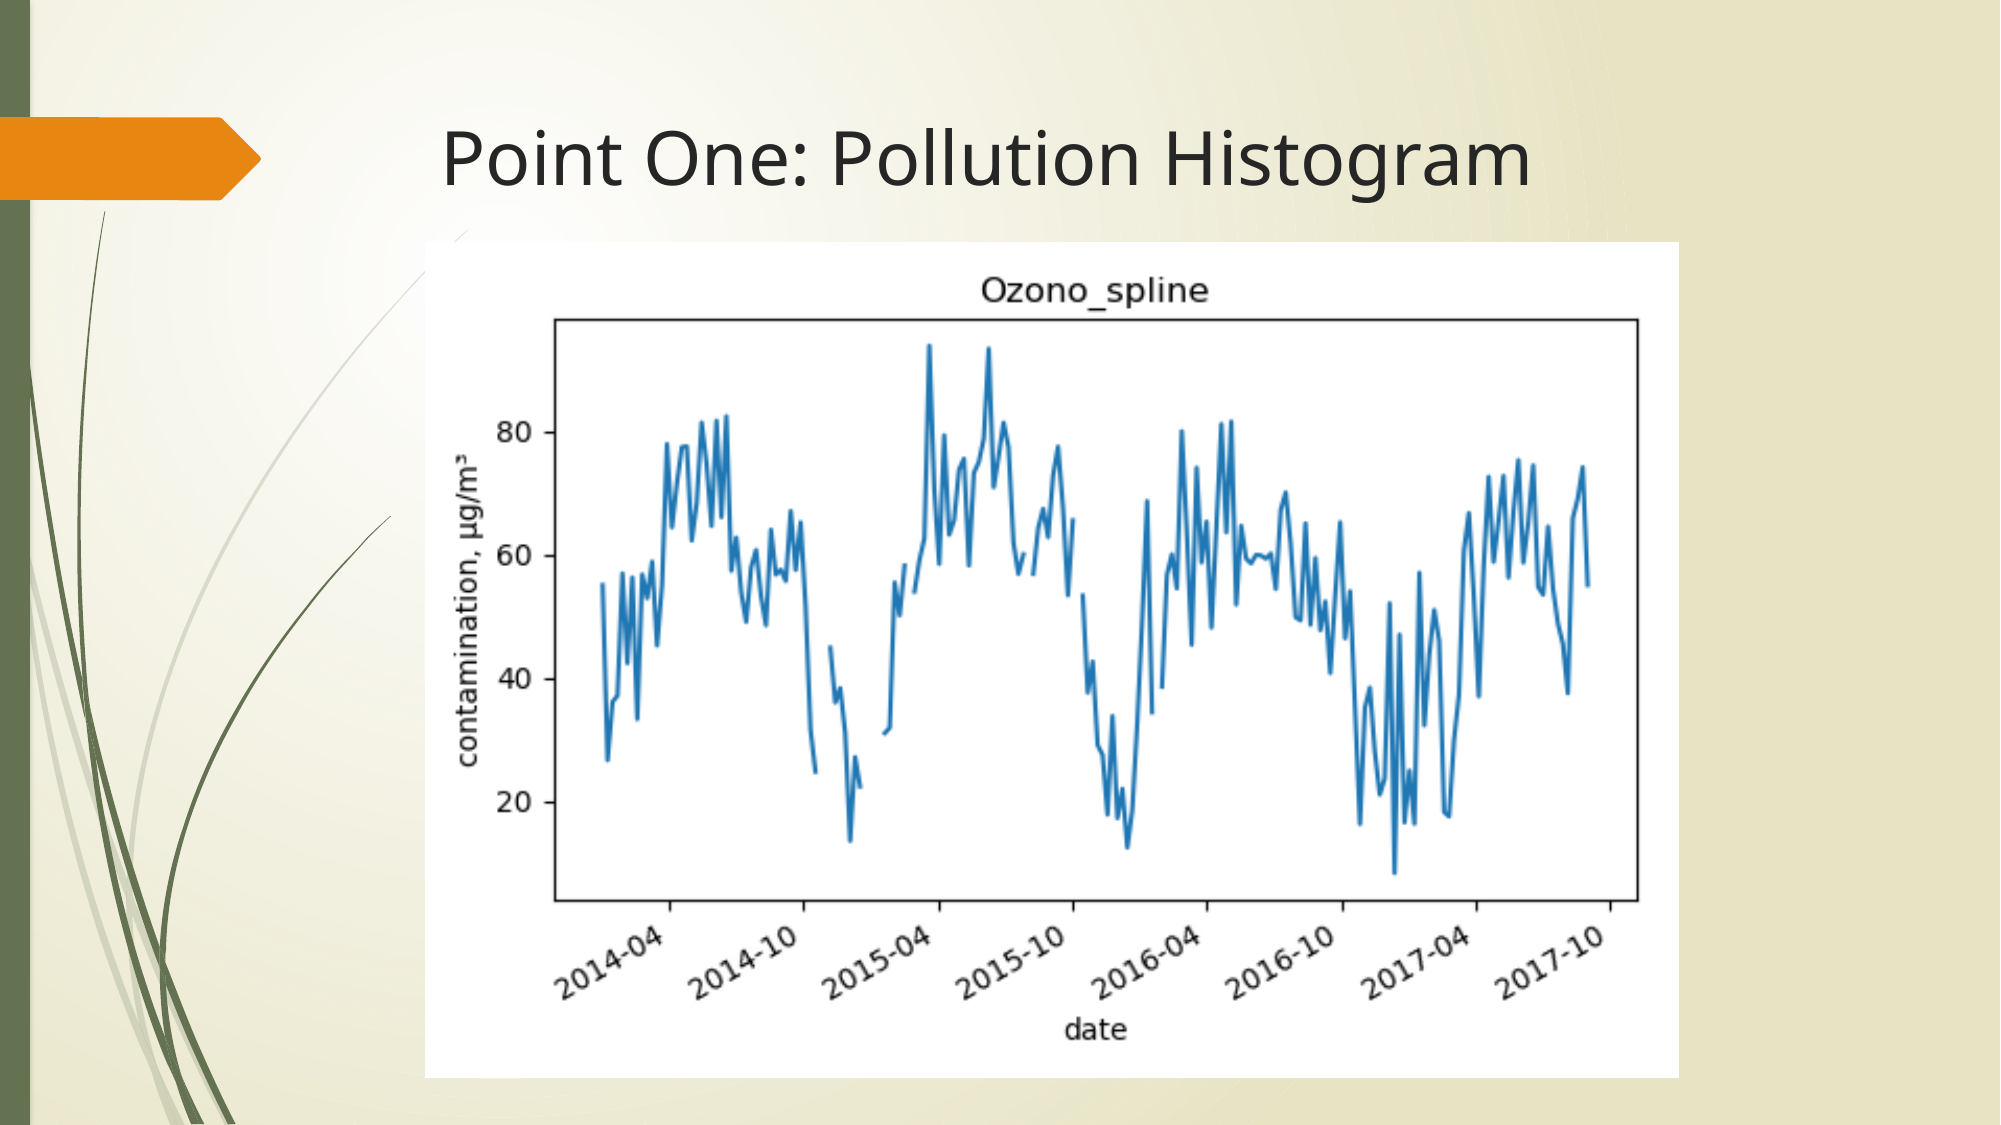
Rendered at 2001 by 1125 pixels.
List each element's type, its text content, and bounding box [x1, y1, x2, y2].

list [425, 242, 1679, 1078]
title Point One: Pollution Histogram [425, 102, 1888, 313]
